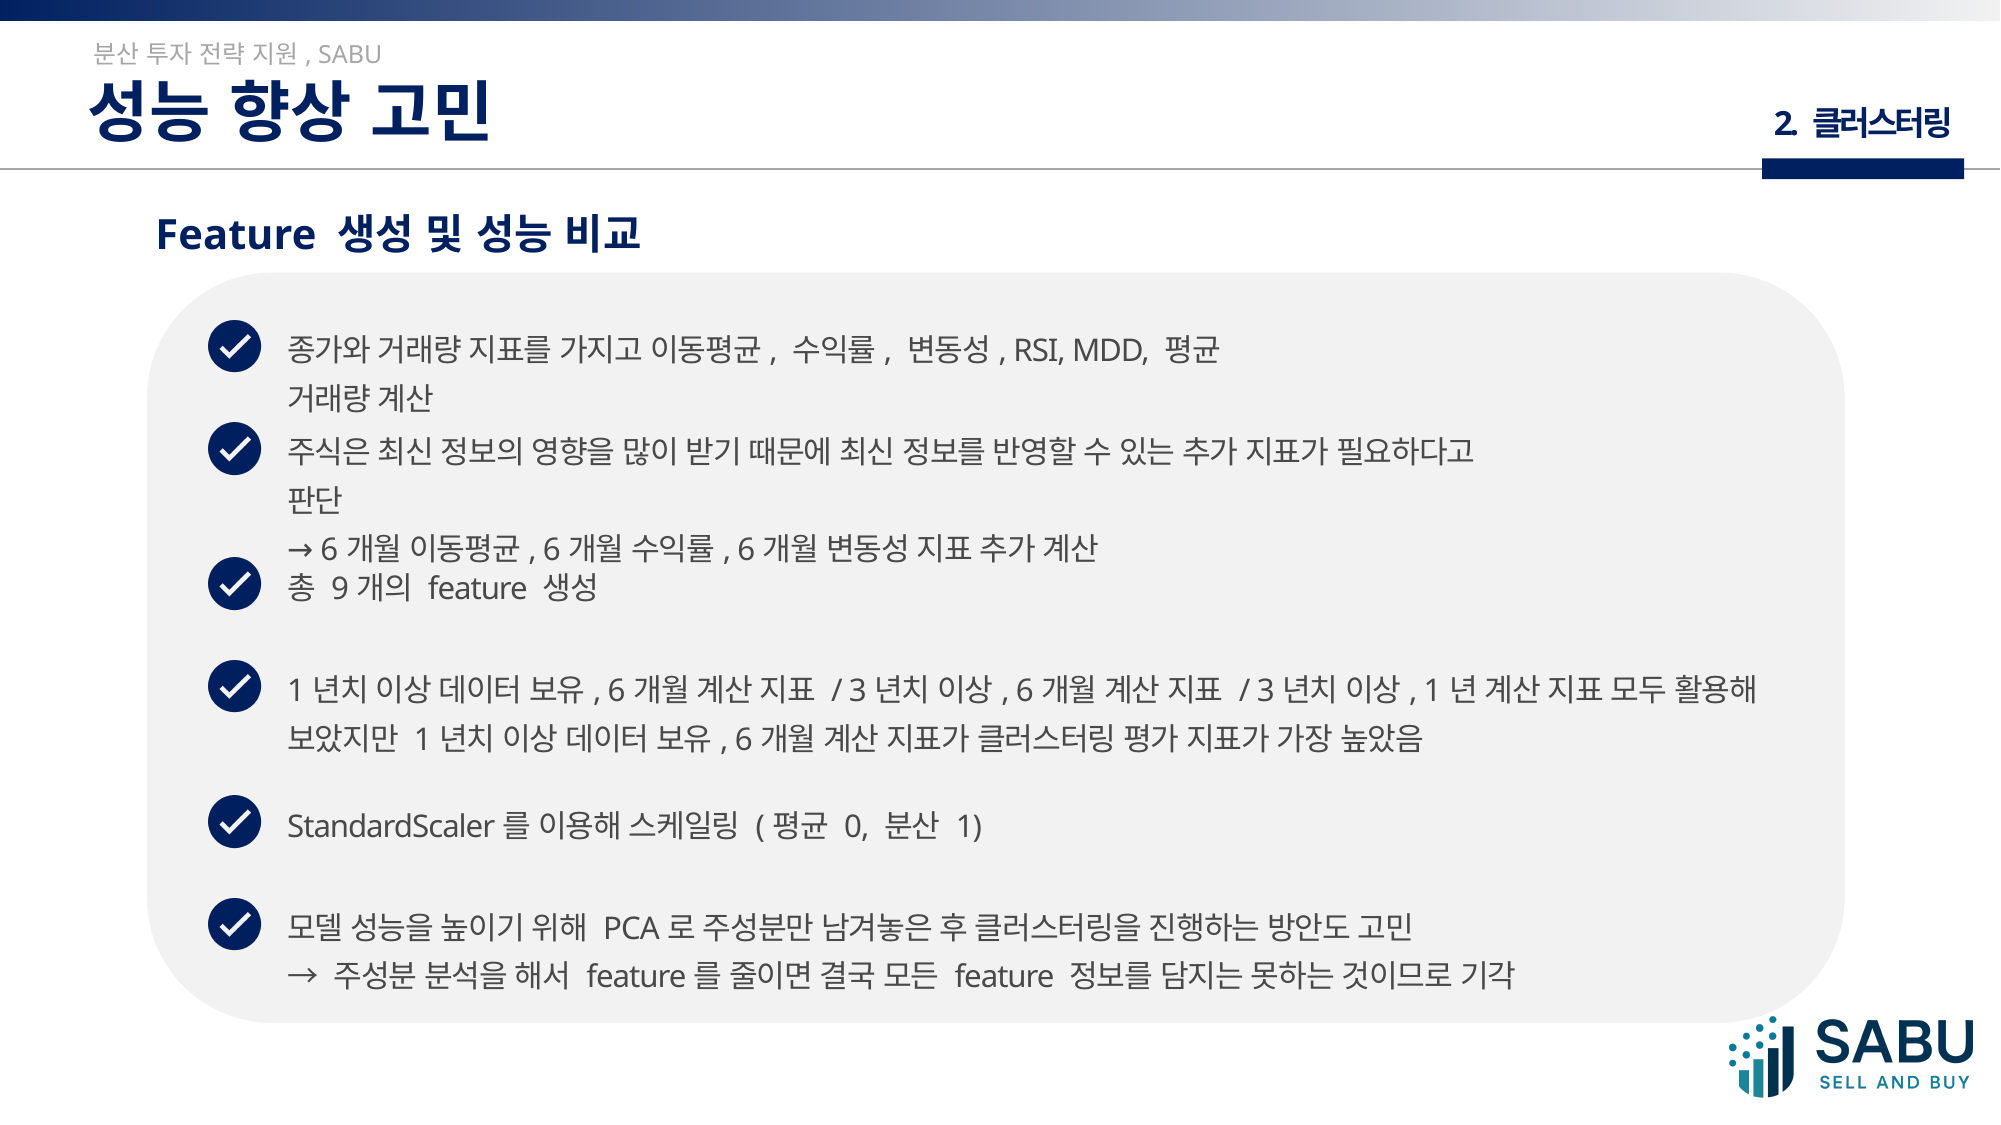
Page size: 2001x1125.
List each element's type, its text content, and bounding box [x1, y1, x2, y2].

text_box Feature 생성 및 성능 비교 [155, 207, 877, 258]
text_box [201, 550, 861, 618]
picture [1729, 1009, 1973, 1098]
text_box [201, 788, 1008, 856]
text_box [201, 652, 1854, 754]
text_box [201, 312, 1275, 380]
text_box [1758, 101, 1968, 180]
text_box [145, 271, 1847, 1025]
text_box [0, 0, 2000, 22]
text_box 분산 투자 전략 지원, SABU [94, 38, 407, 69]
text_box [201, 890, 1854, 992]
text_box 성능 향상 고민 [87, 70, 809, 151]
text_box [201, 414, 1501, 516]
